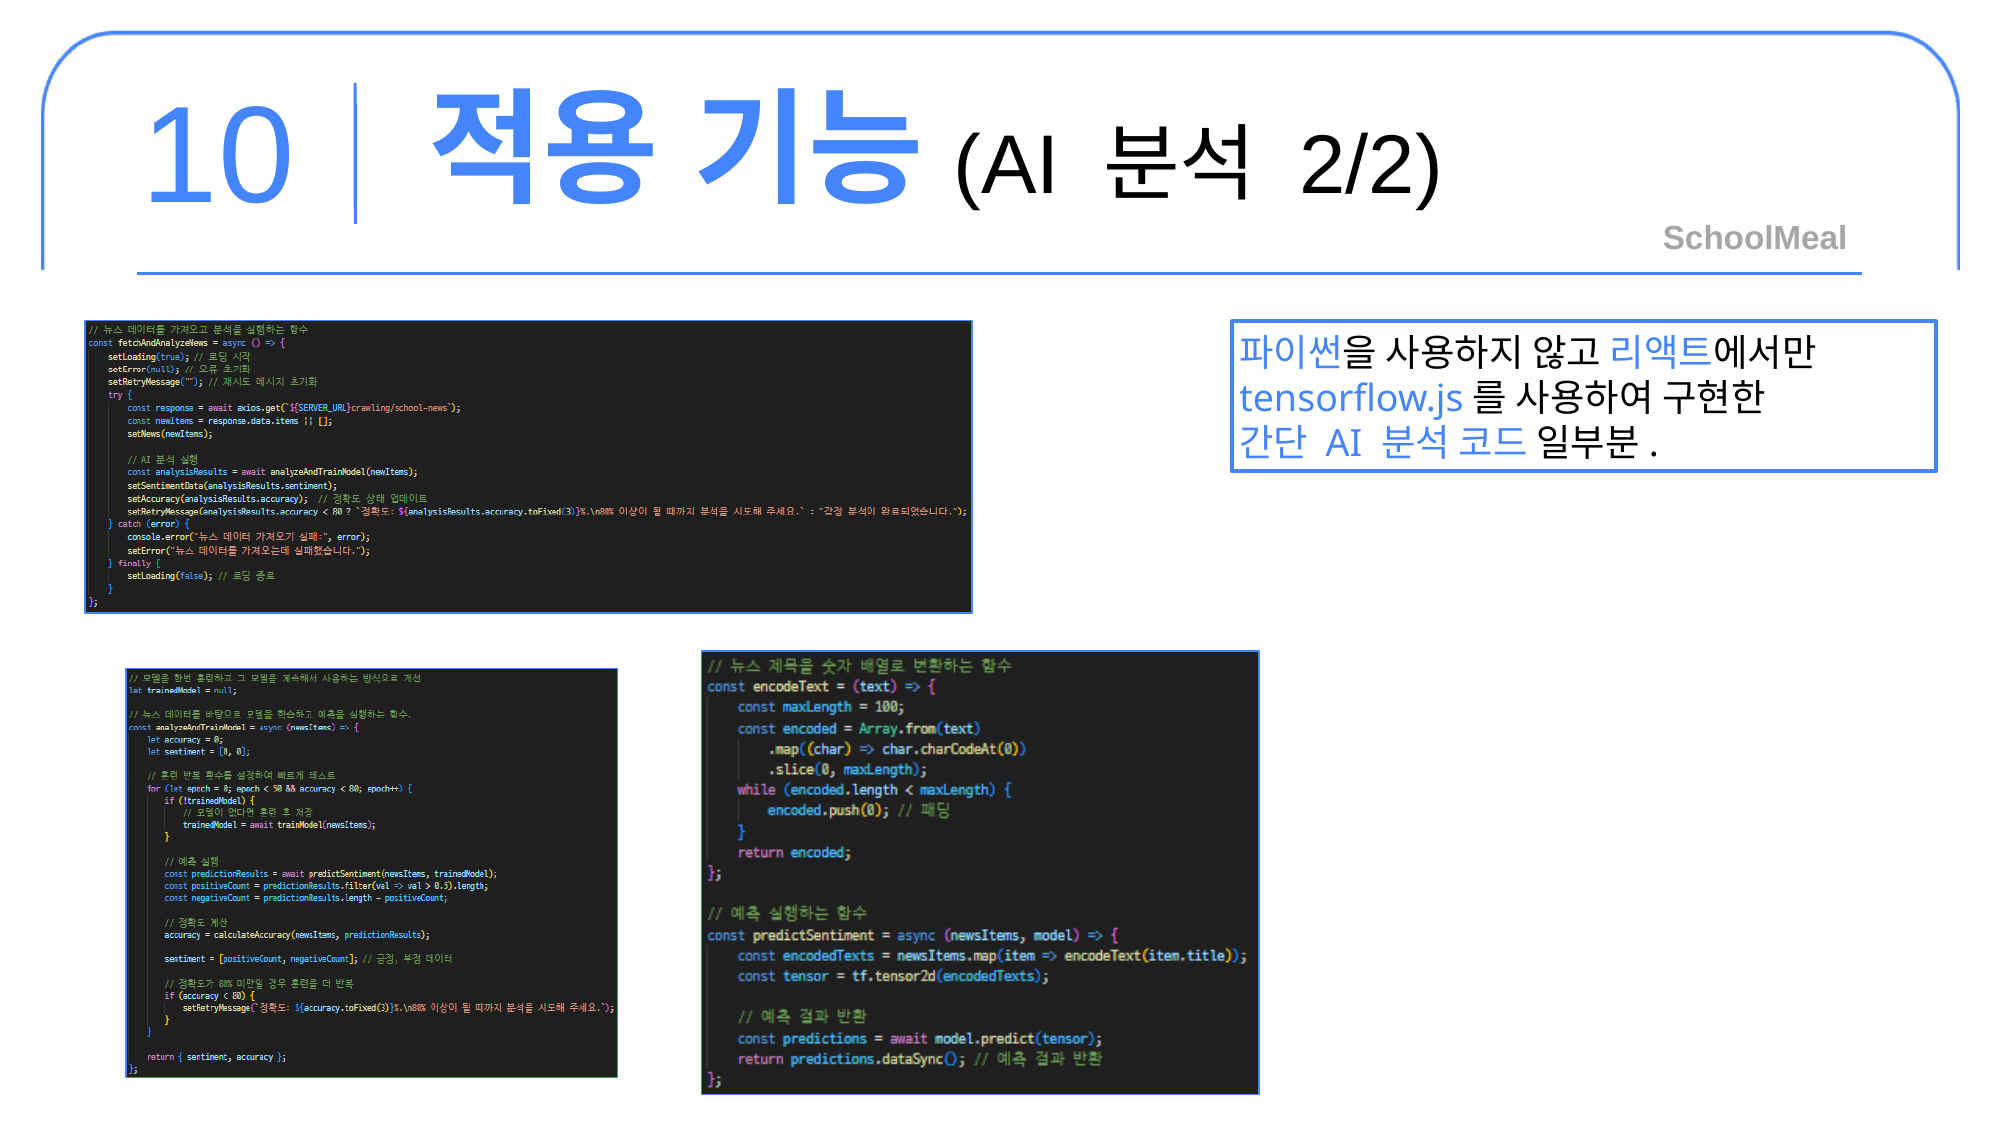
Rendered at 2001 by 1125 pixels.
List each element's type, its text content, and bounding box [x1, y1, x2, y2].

picture [43, 31, 1959, 270]
picture [85, 320, 972, 613]
picture [126, 668, 617, 1077]
picture [701, 651, 1259, 1095]
title 적용 기능(AI 분석 2/2) [421, 44, 1857, 263]
text_box 파이썬을 사용하지 않고 리액트에서만tensorflow.js를 사용하여 구현한 간단 AI 분석 코드 일부분. [1231, 321, 1937, 472]
text_box 10 [93, 57, 343, 238]
